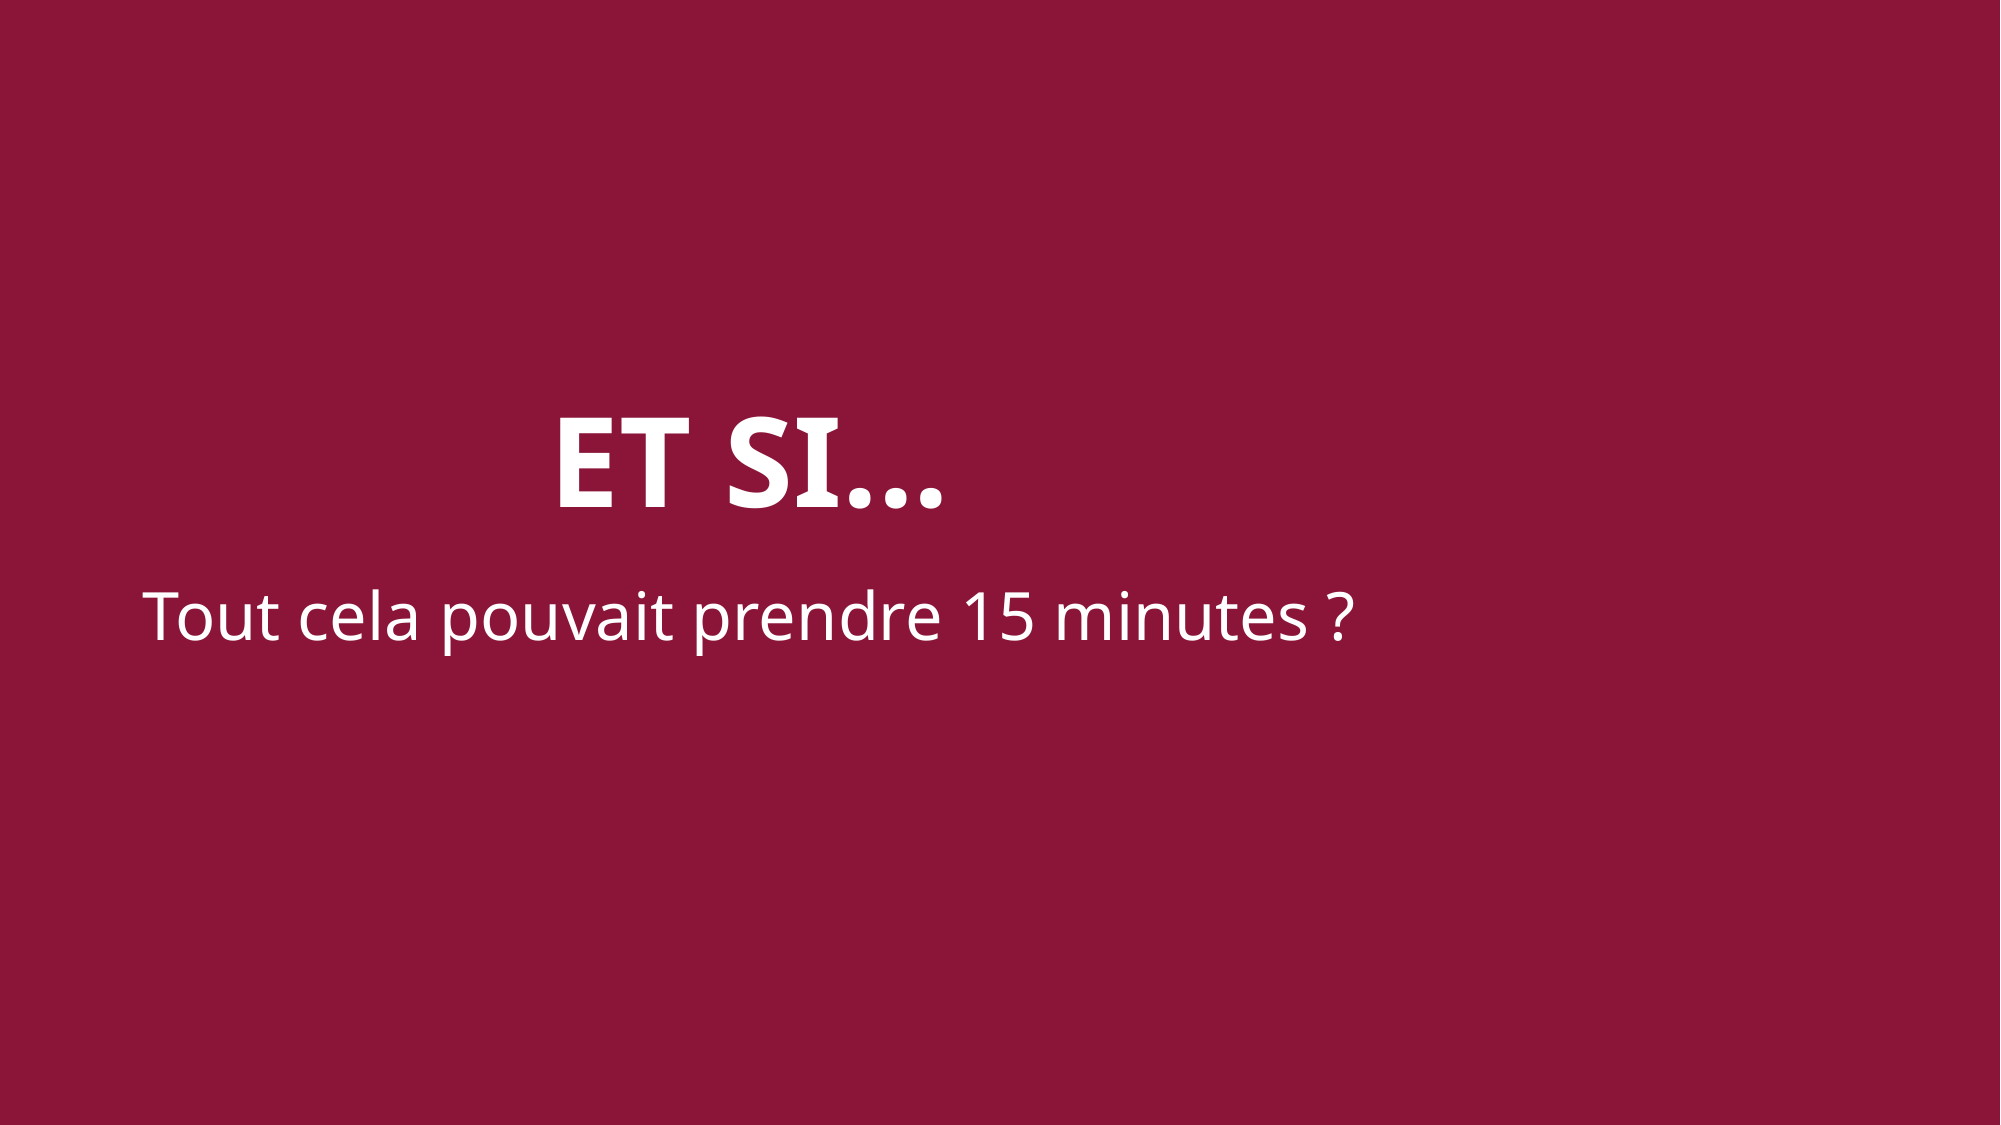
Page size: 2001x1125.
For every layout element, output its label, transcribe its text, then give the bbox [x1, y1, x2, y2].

text_box ET SI... Tout cela pouvait prendre 15 minutes ? [127, 374, 1372, 662]
